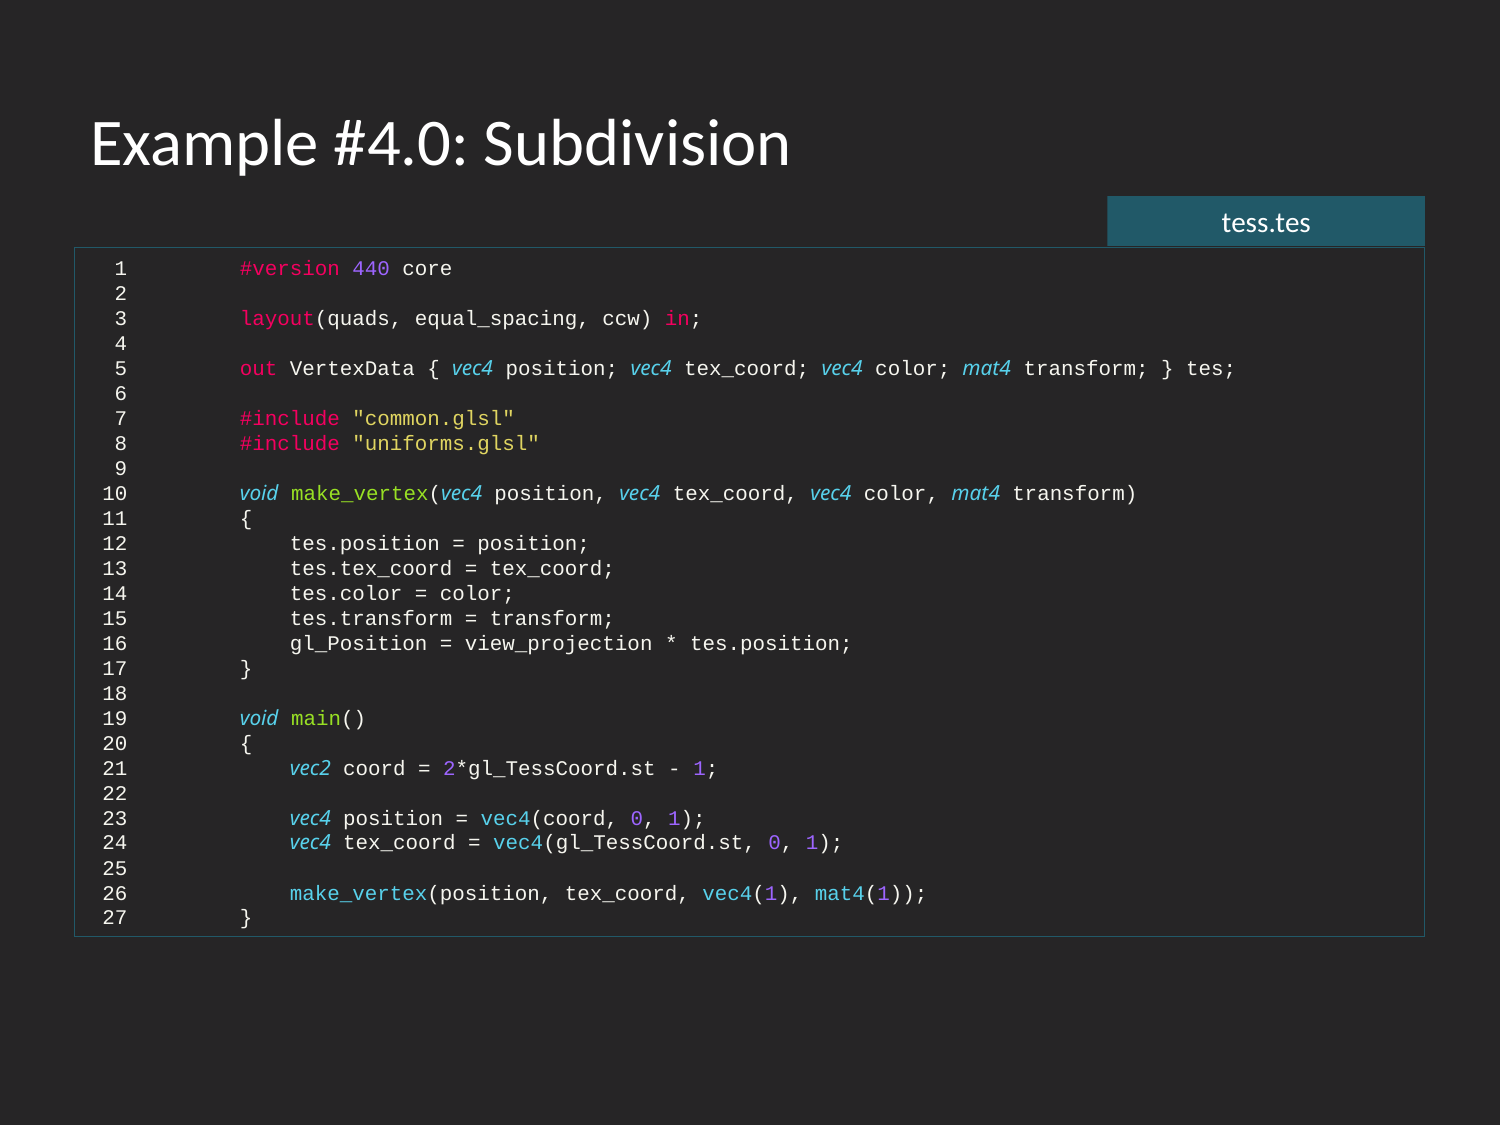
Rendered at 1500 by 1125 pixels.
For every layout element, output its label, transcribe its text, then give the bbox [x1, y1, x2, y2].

text_box tess.tes [1107, 196, 1425, 246]
text_box 1 #version 440 core 2 3 layout(quads, equal_spacing, ccw) in; 4 5 out VertexData { vec4 position; vec4 tex_coord; vec4 color; mat4 transform; } tes; 6 7 #include "common.glsl" 8 #include "uniforms.glsl" 9 10 void make_vertex(vec4 position, vec4 tex_coord, vec4 color, mat4 transform) 11 { 12 tes.position = position; 13 tes.tex_coord = tex_coord; 14 tes.color = color; 15 tes.transform = transform; 16 gl_Position = view_projection * tes.position; 17 } 18 19 void main() 20 { 21 vec2 coord = 2*gl_TessCoord.st - 1; 22 23 vec4 position = vec4(coord, 0, 1); 24 vec4 tex_coord = vec4(gl_TessCoord.st, 0, 1); 25 26 make_vertex(position, tex_coord, vec4(1), mat4(1)); 27 } [74, 247, 1425, 937]
title Example #4.0: Subdivision [75, 45, 1425, 233]
